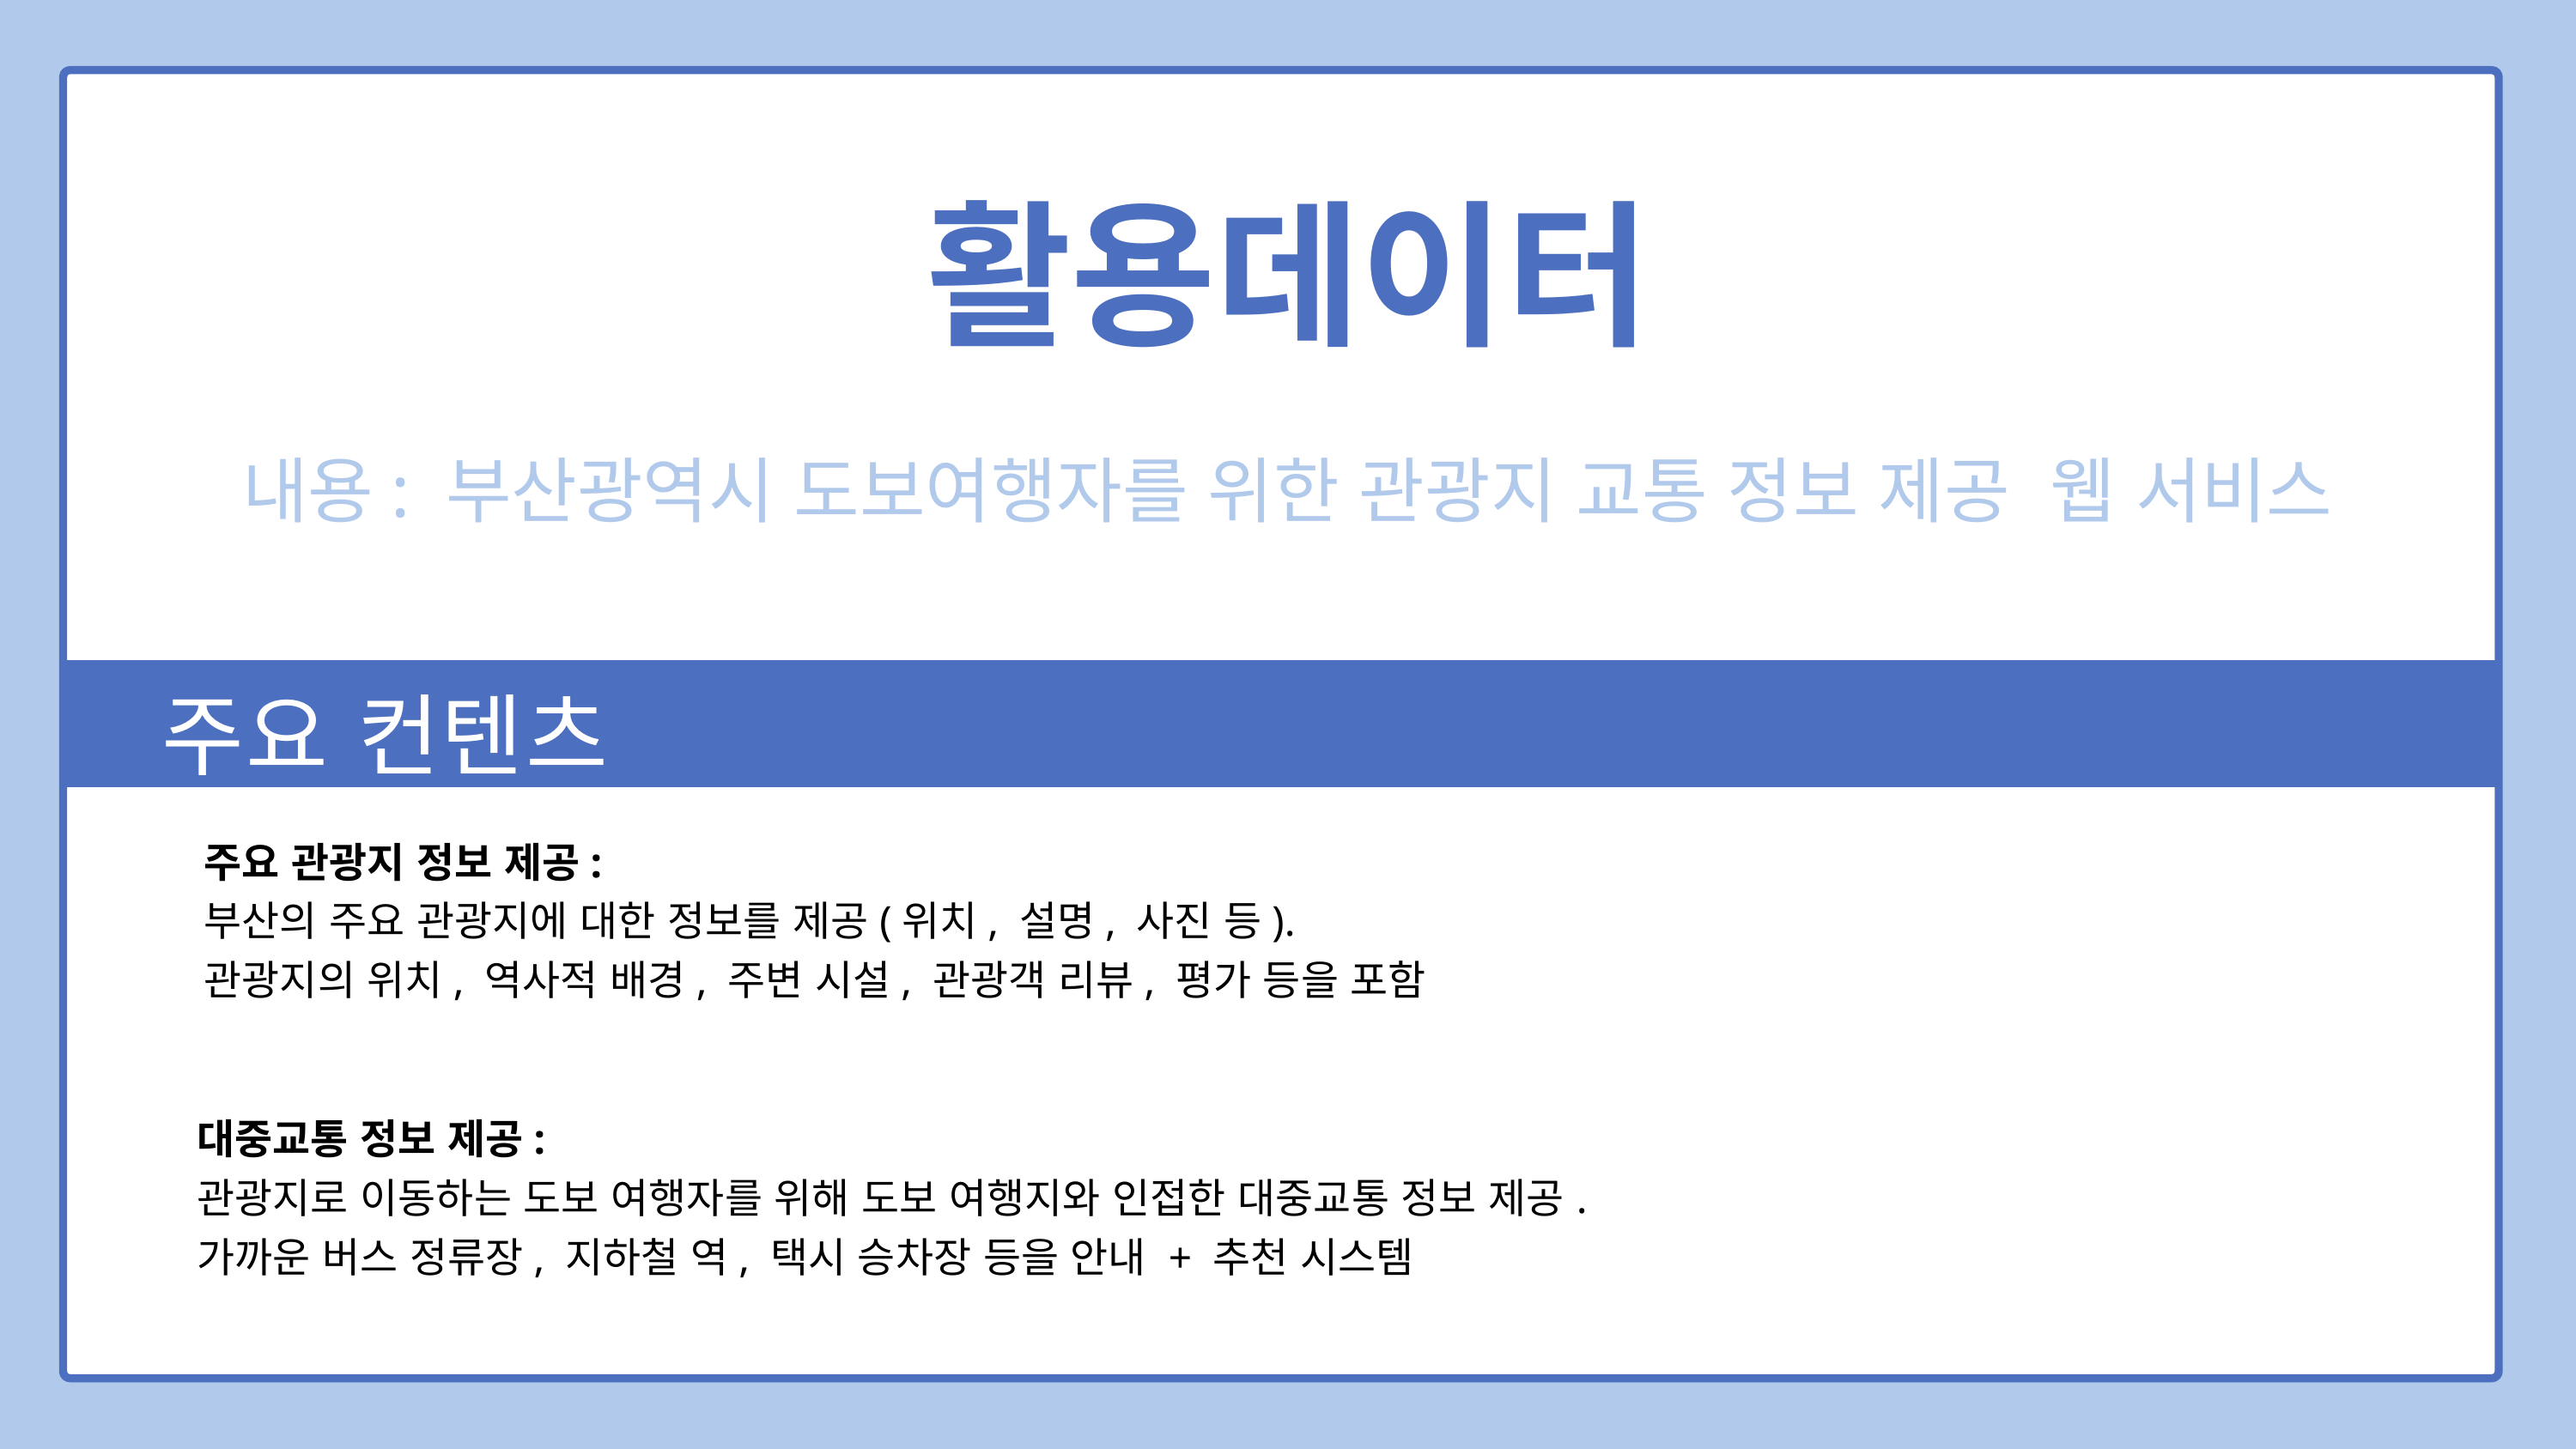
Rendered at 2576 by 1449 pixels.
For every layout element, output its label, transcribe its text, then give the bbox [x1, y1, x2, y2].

text_box 내용: 부산광역시 도보여행자를 위한 관광지 교통 정보 제공 웹 서비스 [69, 430, 2507, 532]
text_box 대중교통 정보 제공: 관광지로 이동하는 도보 여행자를 위해 도보 여행지와 인접한 대중교통 정보 제공. 가까운 버스 정류장, 지하철 역, 택시 승차장 등을 안내 + 추천 시스템 [95, 1103, 2467, 1282]
text_box [63, 70, 2500, 1379]
text_box 활용데이터 [77, 142, 2500, 365]
text_box 주요 관광지 정보 제공: 부산의 주요 관광지에 대한 정보를 제공(위치, 설명, 사진 등). 관광지의 위치, 역사적 배경, 주변 시설, 관광객 리뷰, 평가 등을 포함 [102, 826, 2474, 1004]
text_box 주요 컨텐츠 [60, 660, 2499, 787]
